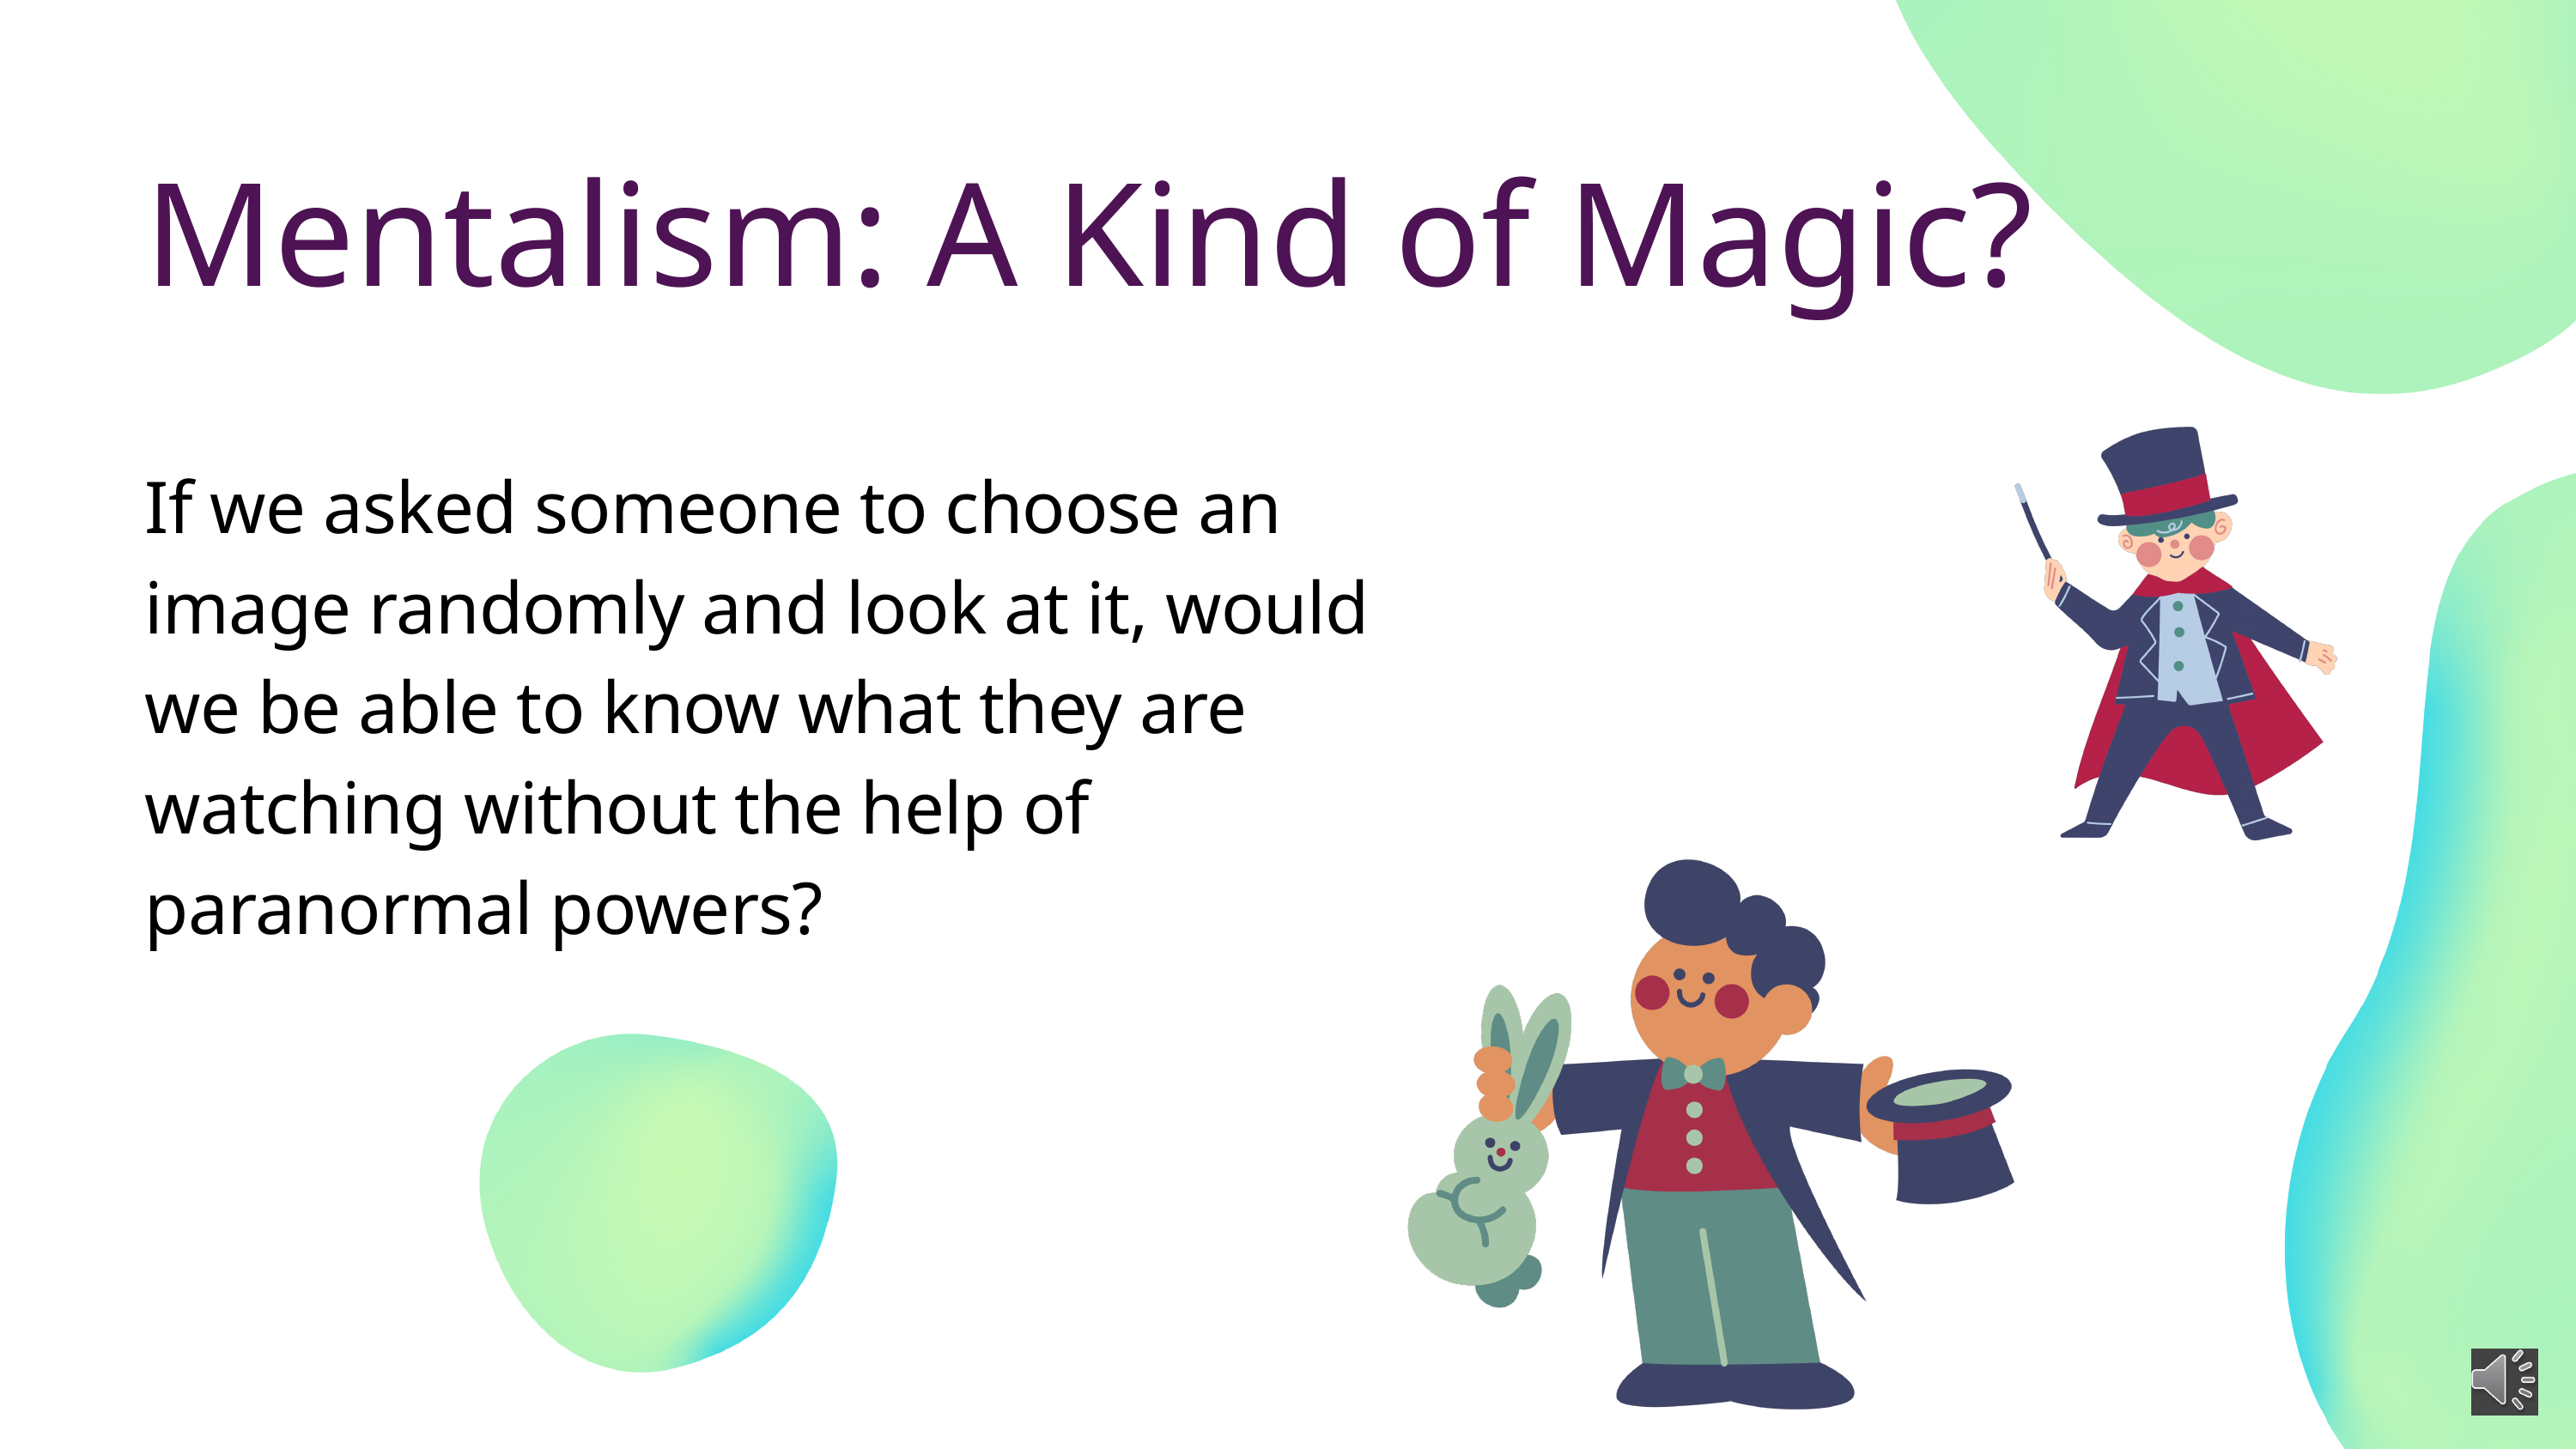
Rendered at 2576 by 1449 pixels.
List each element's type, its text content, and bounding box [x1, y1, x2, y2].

picture [434, 969, 892, 1416]
text_box If we asked someone to choose an image randomly and look at it, would we be able to know what they are watching without the help of paranormal powers? [144, 447, 1435, 949]
text_box Mentalism: A Kind of Magic? [144, 146, 1872, 315]
picture [1876, 0, 2576, 394]
picture [1402, 427, 2576, 1449]
